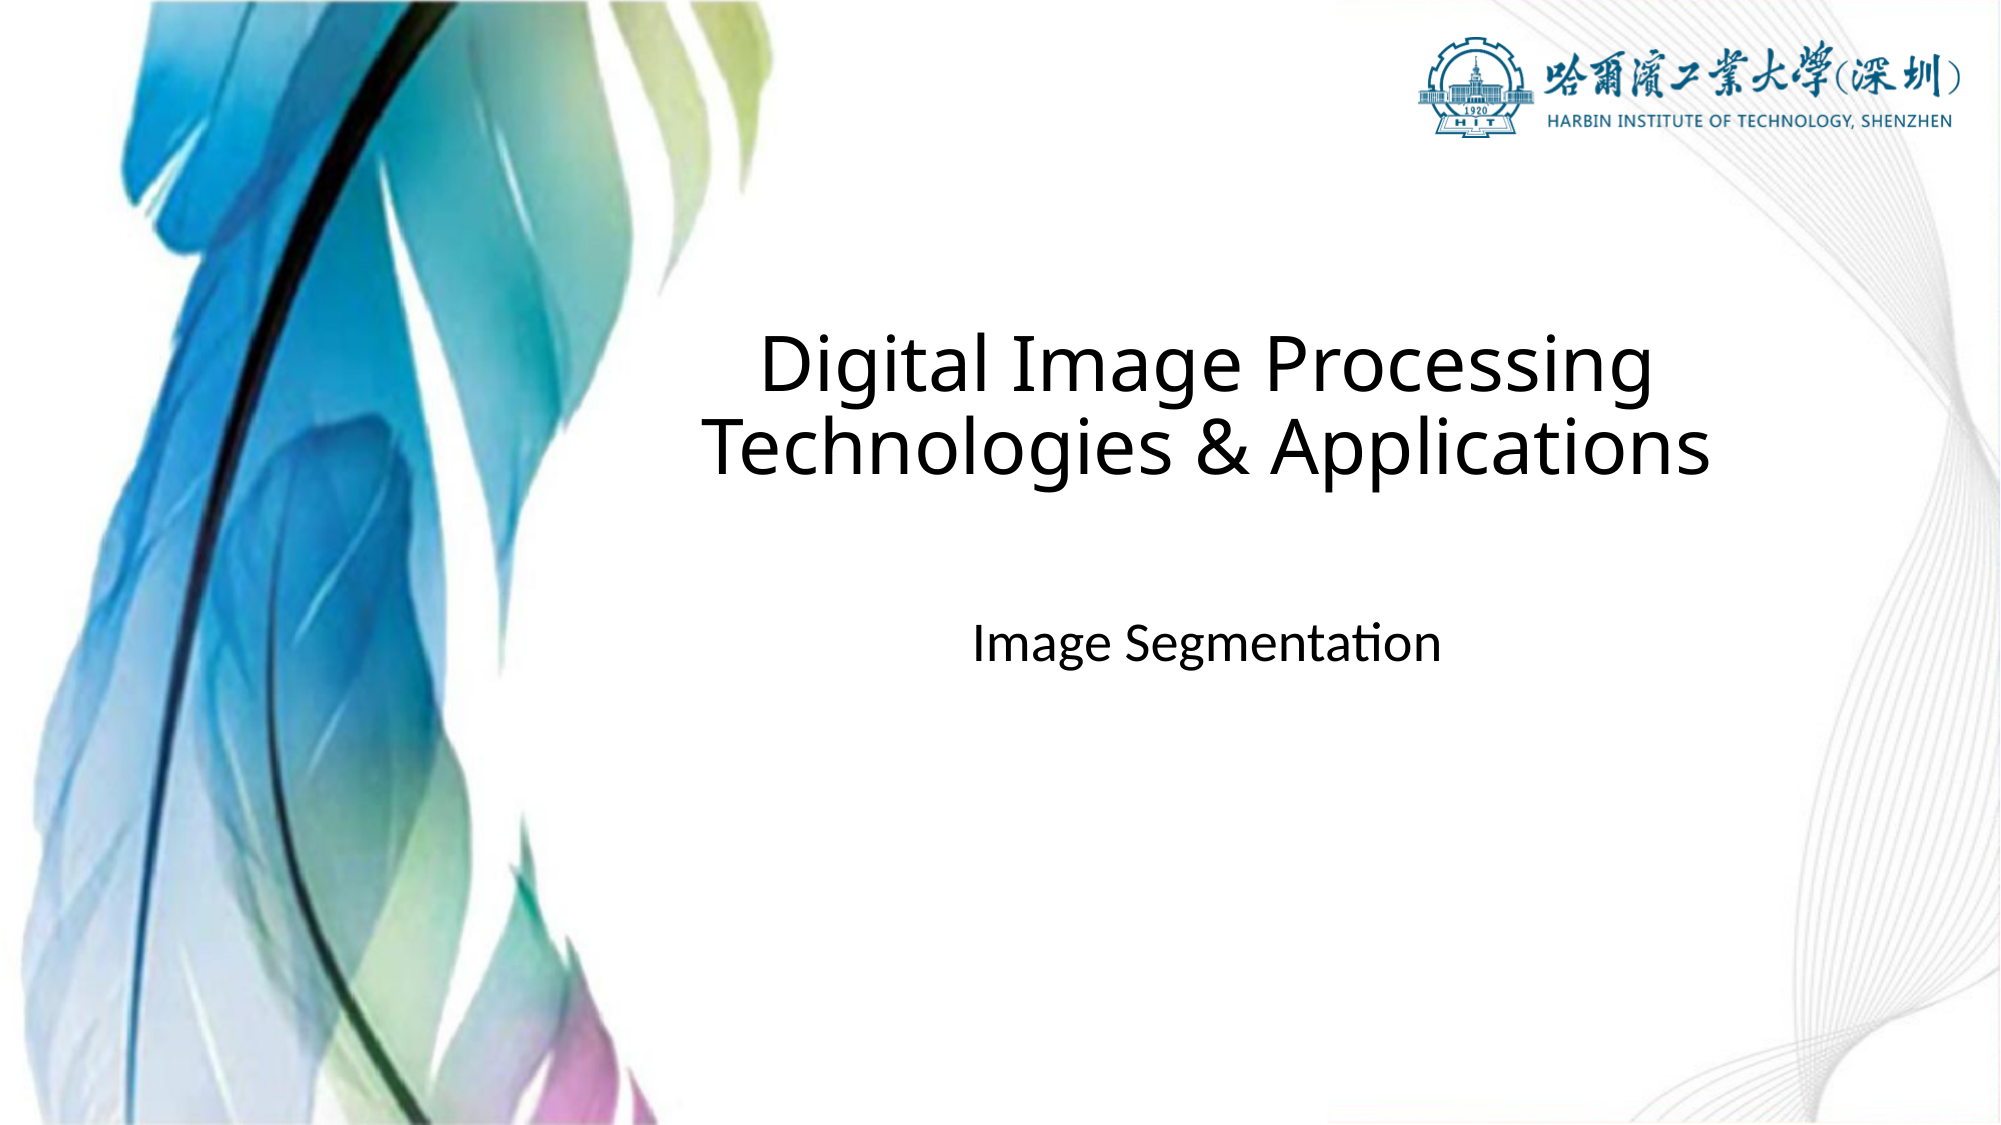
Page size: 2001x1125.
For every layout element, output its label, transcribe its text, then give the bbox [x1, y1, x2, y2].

subtitle Image Segmentation [464, 605, 1950, 877]
picture [0, 0, 2001, 1125]
title Digital Image Processing Technologies & Applications [464, 316, 1950, 591]
